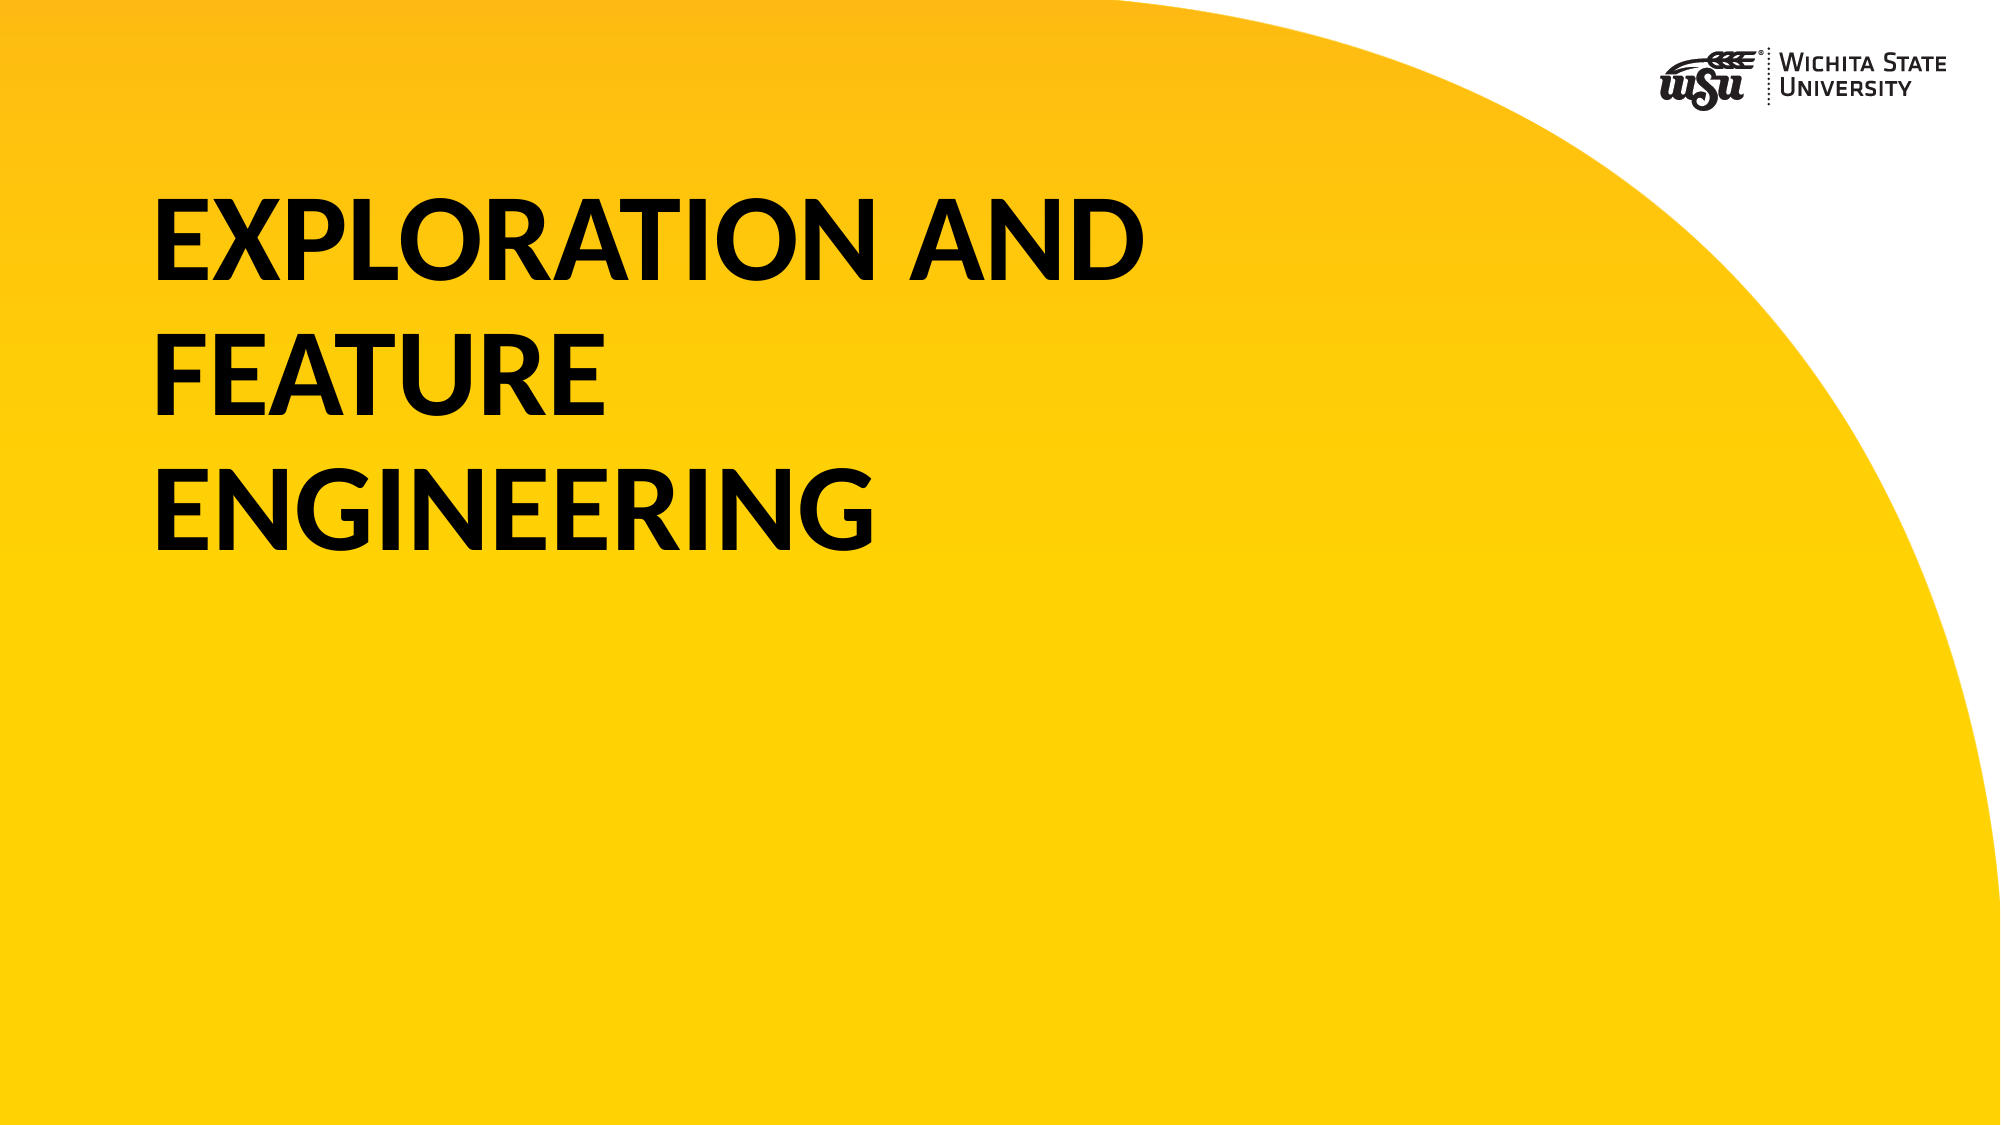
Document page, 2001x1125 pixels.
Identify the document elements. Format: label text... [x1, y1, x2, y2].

title EXPLORATION AND FEATURE ENGINEERING [136, 117, 1324, 586]
picture [0, 0, 2001, 1125]
